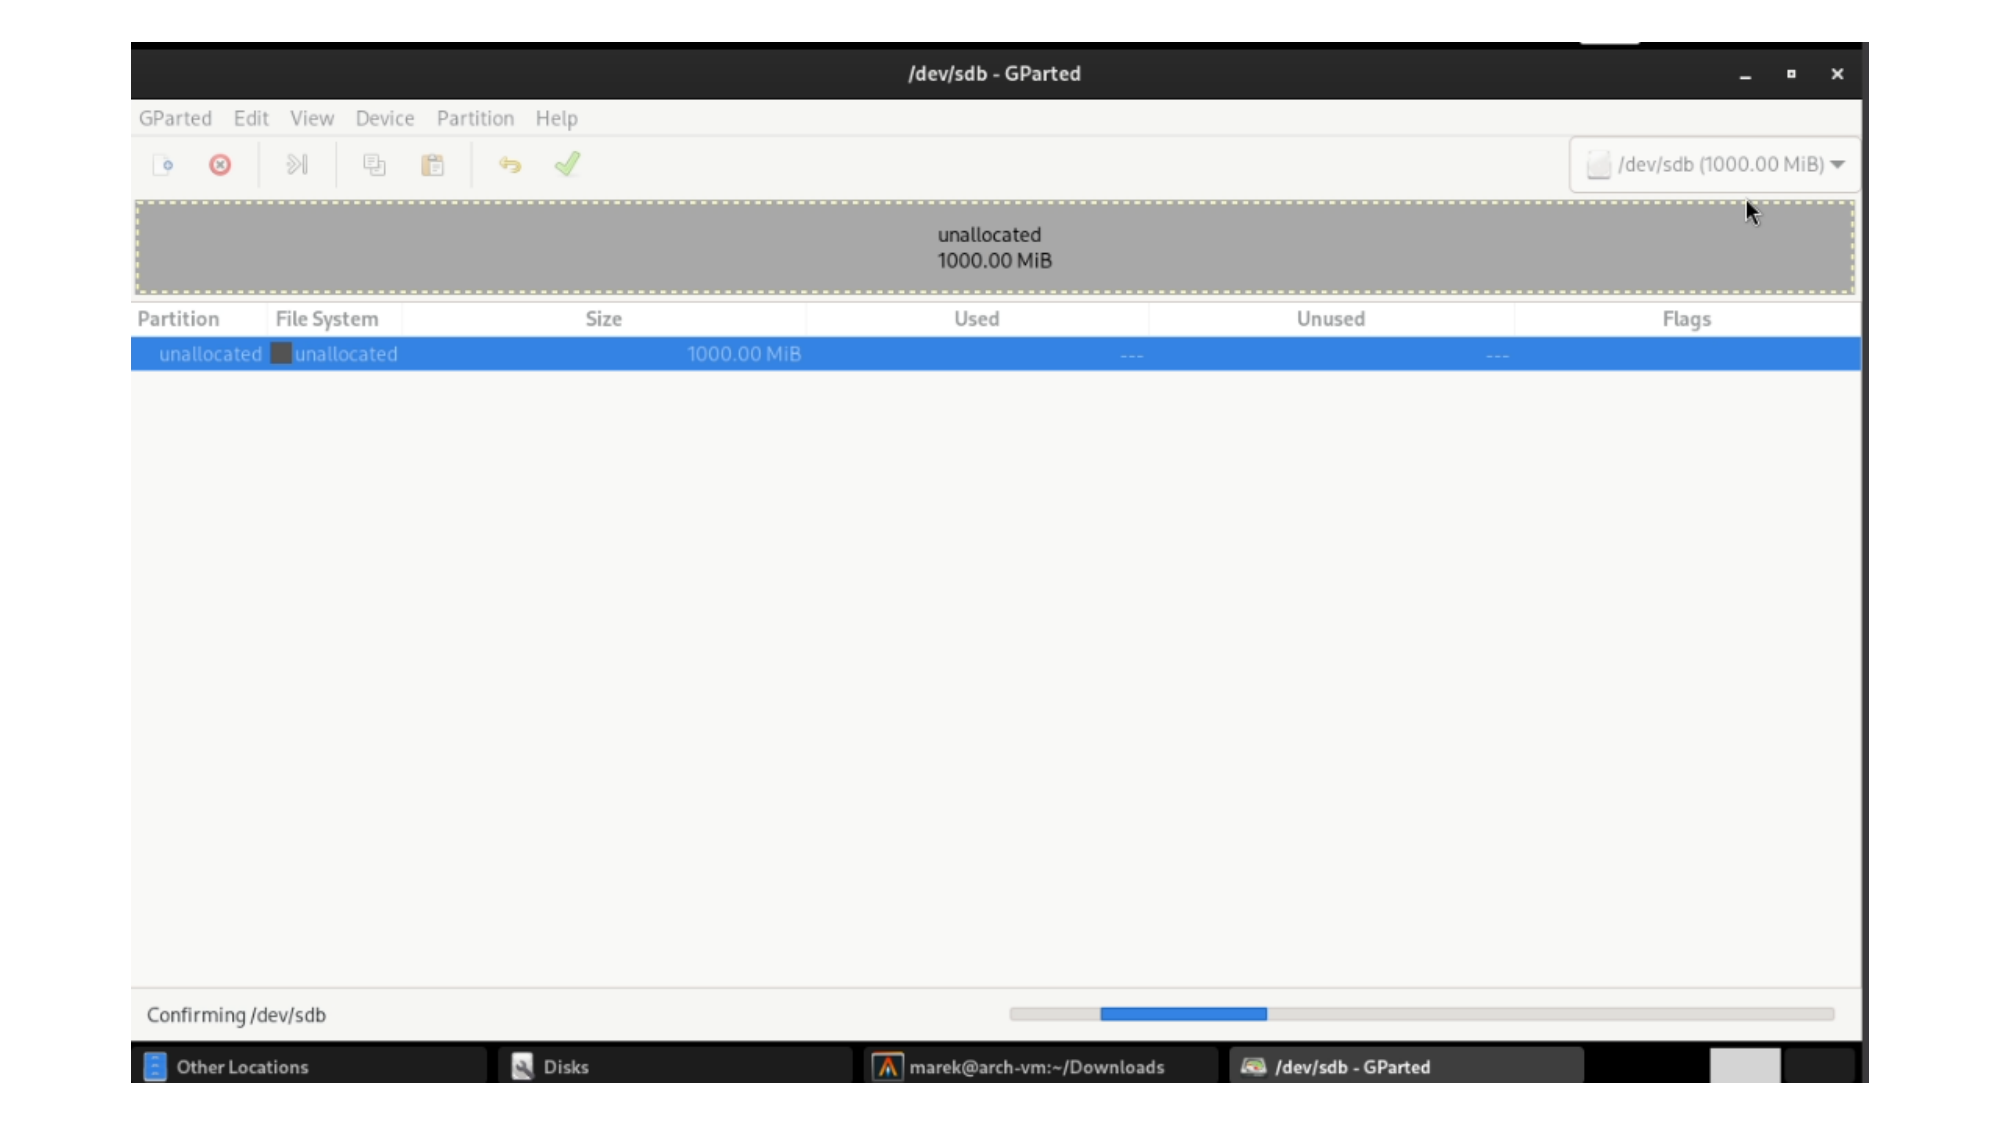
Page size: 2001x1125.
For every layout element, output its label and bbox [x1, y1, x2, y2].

picture [130, 41, 1870, 1084]
